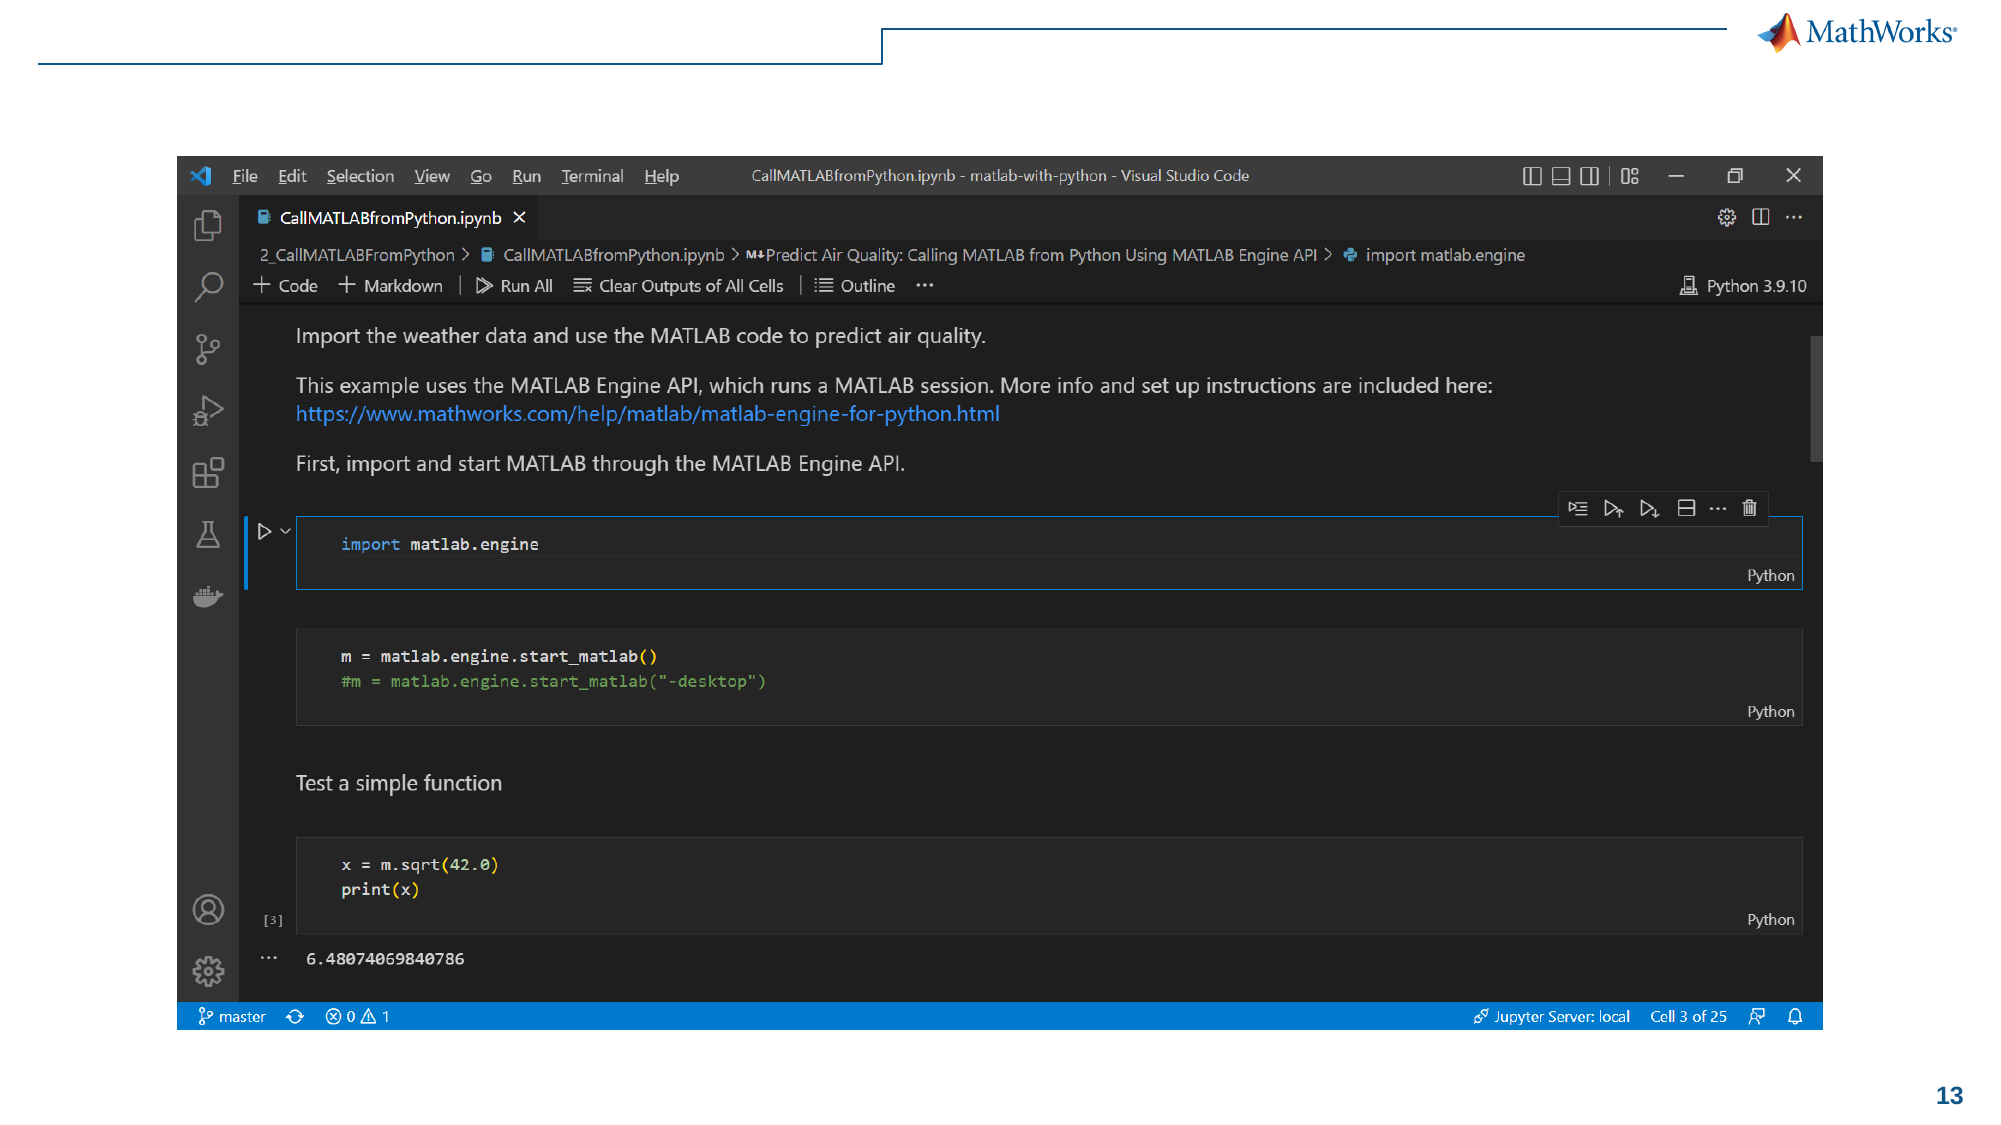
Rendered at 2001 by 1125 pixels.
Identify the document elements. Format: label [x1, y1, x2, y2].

picture [1751, 3, 1970, 63]
list [177, 156, 1823, 1031]
